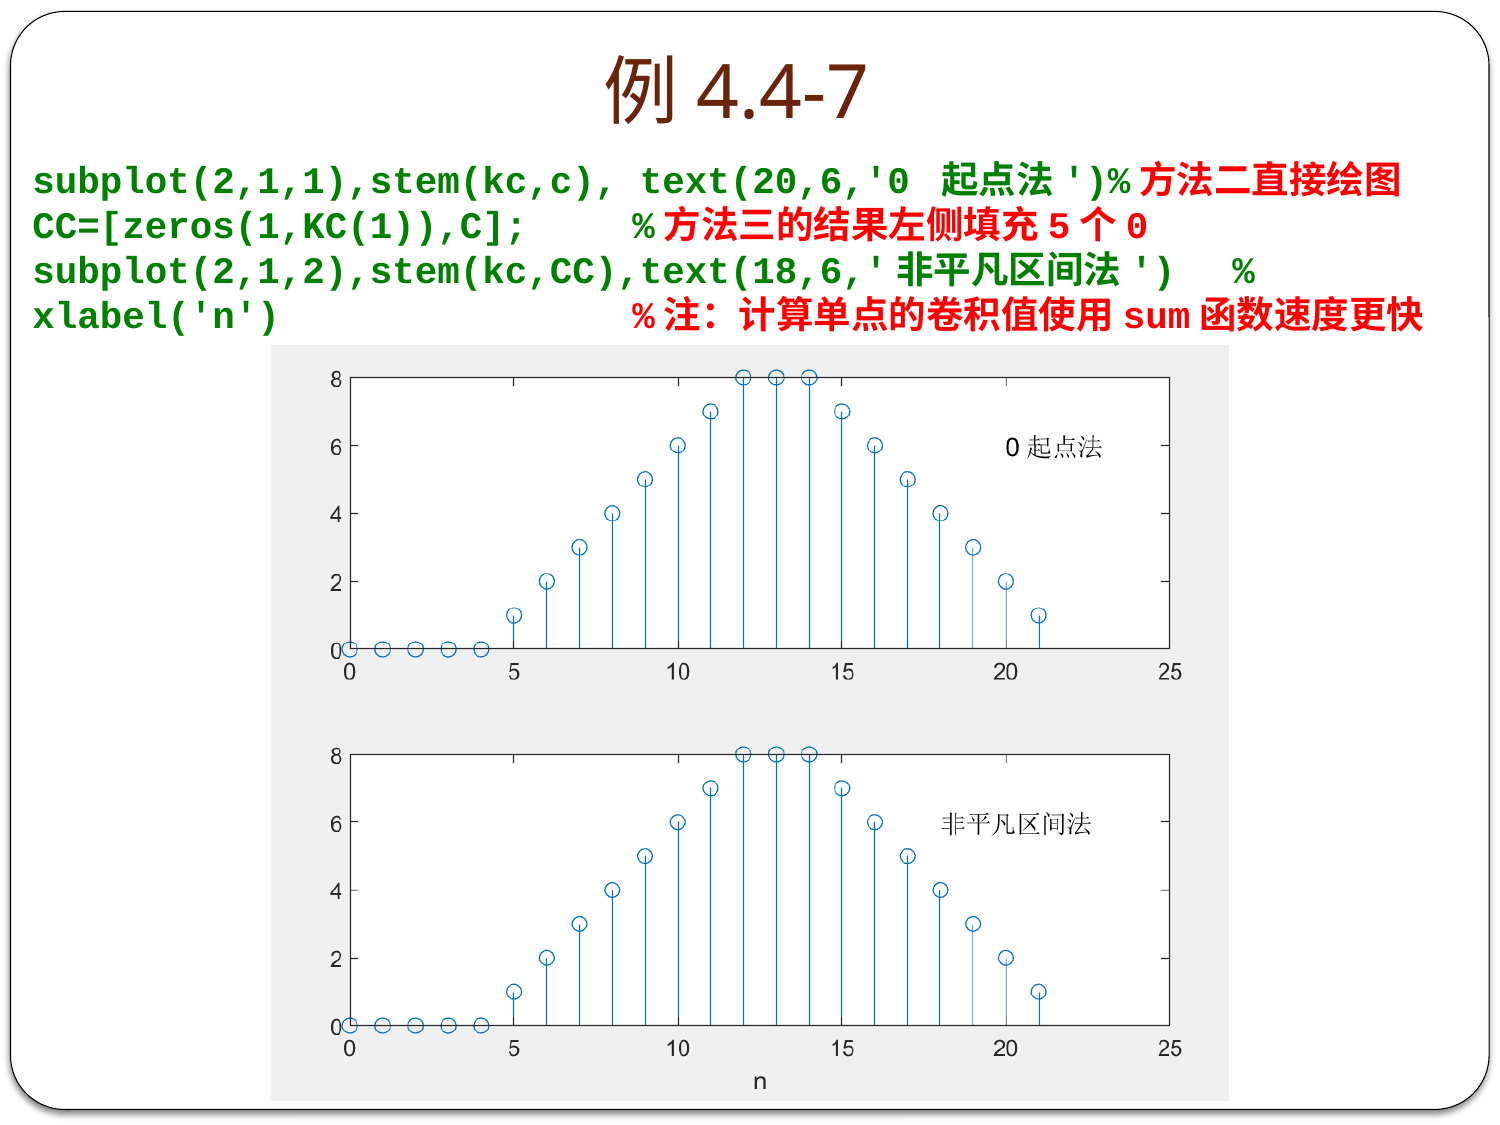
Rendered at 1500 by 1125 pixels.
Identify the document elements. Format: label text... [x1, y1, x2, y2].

picture [270, 345, 1230, 1101]
text_box subplot(2,1,1),stem(kc,c), text(20,6,'0 起点法')%方法二直接绘图 CC=[zeros(1,KC(1)),C]; %方法三的结果左侧填充5个0 subplot(2,1,2),stem(kc,CC),text(18,6,'非平凡区间法') % xlabel('n') %注：计算单点的卷积值使用sum函数速度更快 [17, 148, 1500, 344]
title 例4.4-7 [99, 0, 1375, 148]
